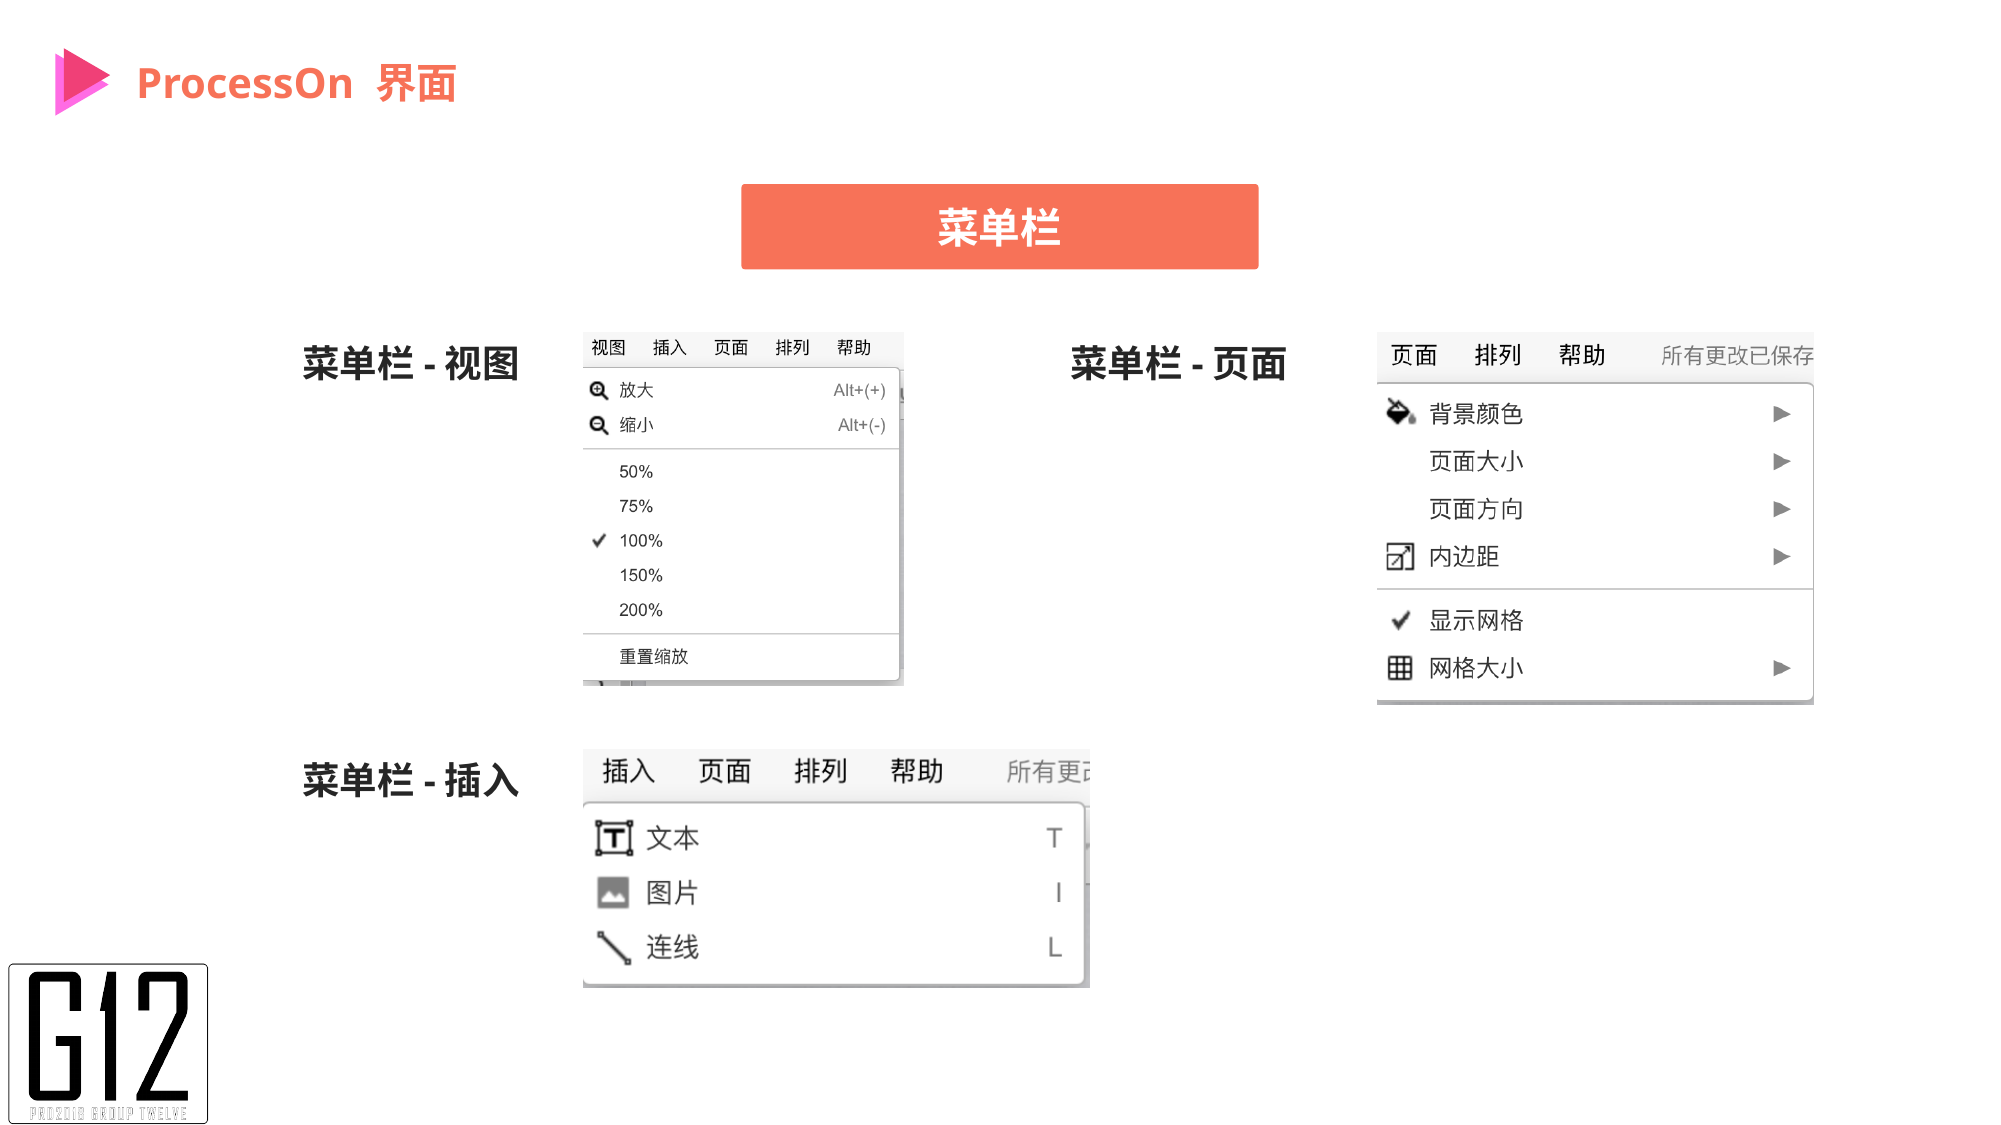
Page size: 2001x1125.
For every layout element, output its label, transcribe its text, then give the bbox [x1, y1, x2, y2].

picture [3, 942, 214, 1125]
picture [583, 749, 1090, 988]
text_box 菜单栏-视图 [287, 332, 554, 393]
text_box 菜单栏 [740, 182, 1260, 271]
text_box ProcessOn 界面 [121, 48, 653, 114]
text_box 菜单栏-插入 [287, 749, 554, 810]
picture [1377, 332, 1814, 705]
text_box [55, 48, 111, 116]
picture [583, 332, 904, 687]
text_box 菜单栏-页面 [1055, 332, 1321, 393]
